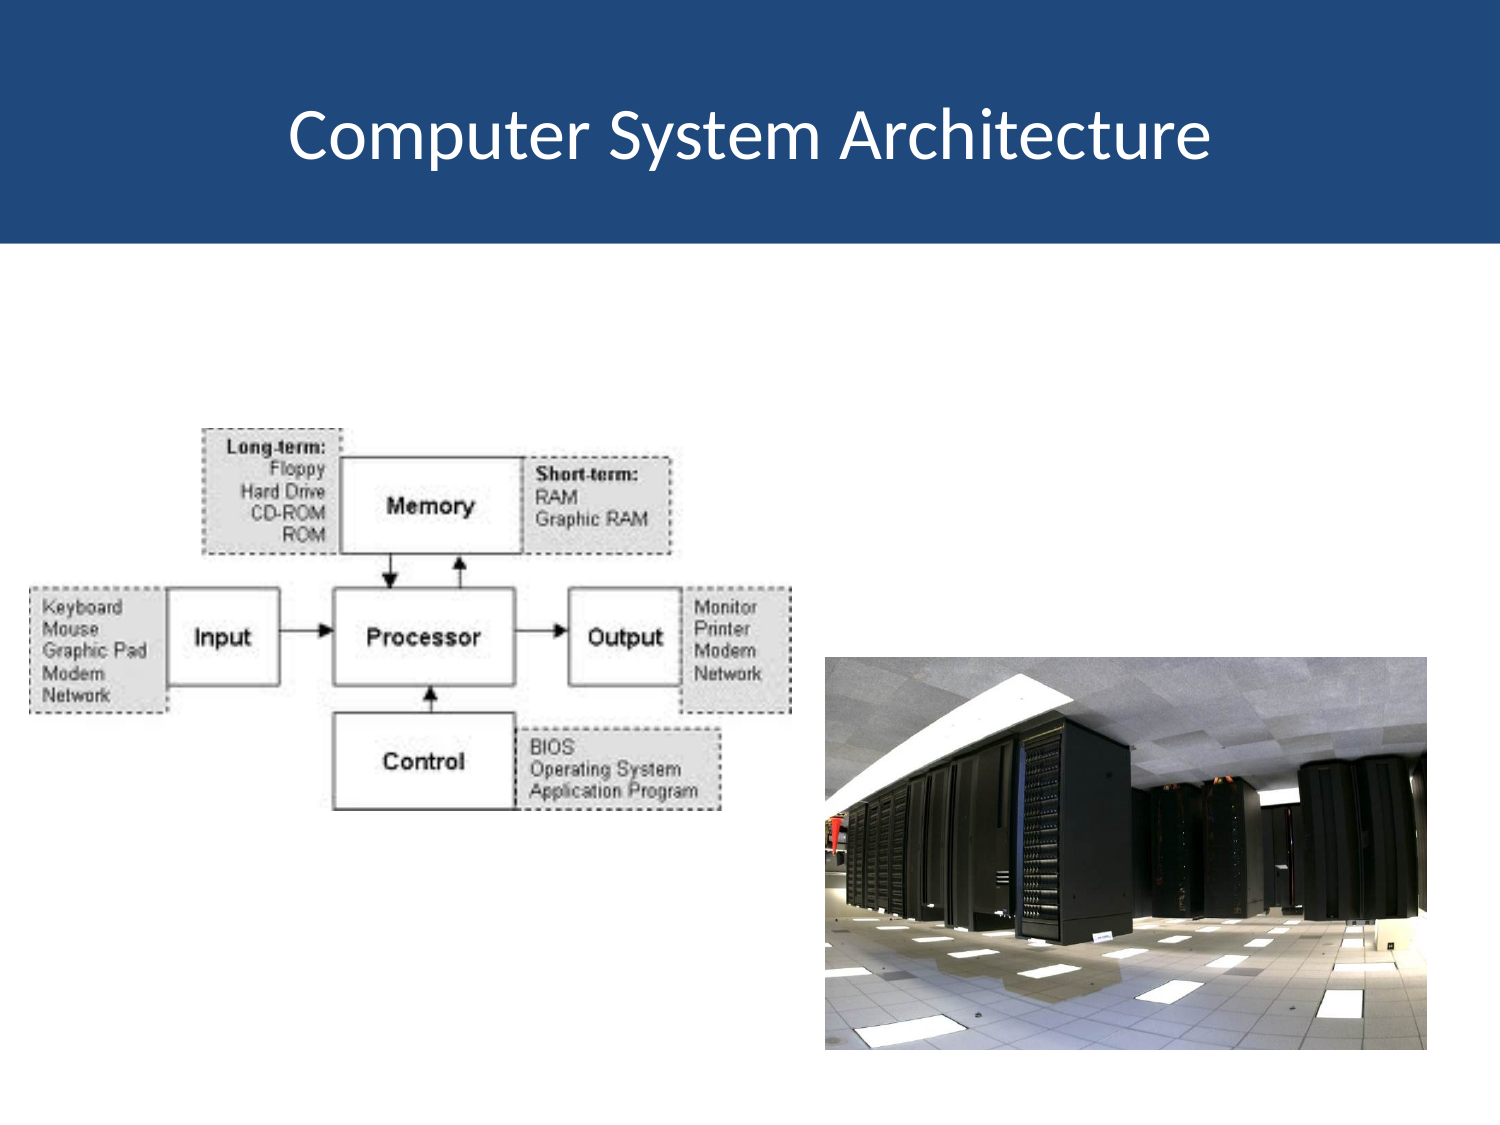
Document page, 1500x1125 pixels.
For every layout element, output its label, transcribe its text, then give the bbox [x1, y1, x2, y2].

picture [29, 427, 793, 811]
title Computer System Architecture [76, 78, 1427, 183]
picture [824, 657, 1427, 1051]
